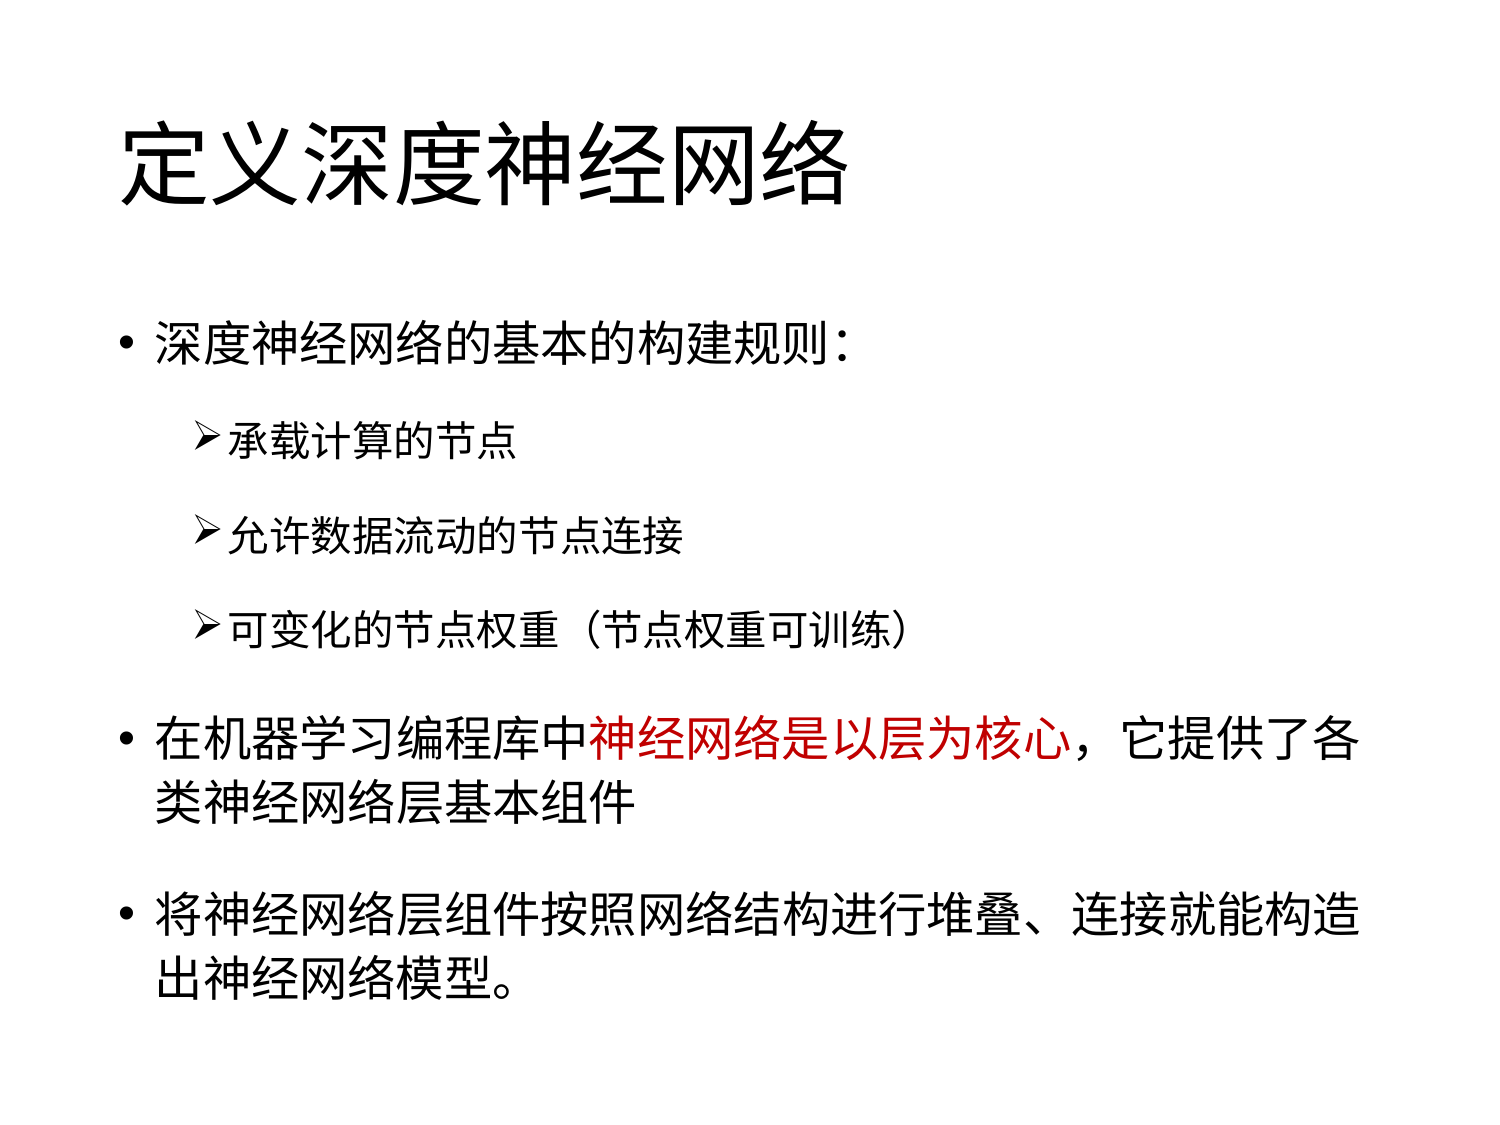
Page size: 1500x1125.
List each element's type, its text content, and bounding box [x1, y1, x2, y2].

list 深度神经网络的基本的构建规则： 承载计算的节点 允许数据流动的节点连接 可变化的节点权重（节点权重可训练） 在机器学习编程库中神经网络是以层为核心，它提供了各类神经网络层基本组件 将神经网络层组件按照网络结构进行堆叠、连接就能构造出神经网络模型。 [103, 299, 1397, 1014]
text_box 定义深度神经网络 [103, 59, 1397, 278]
